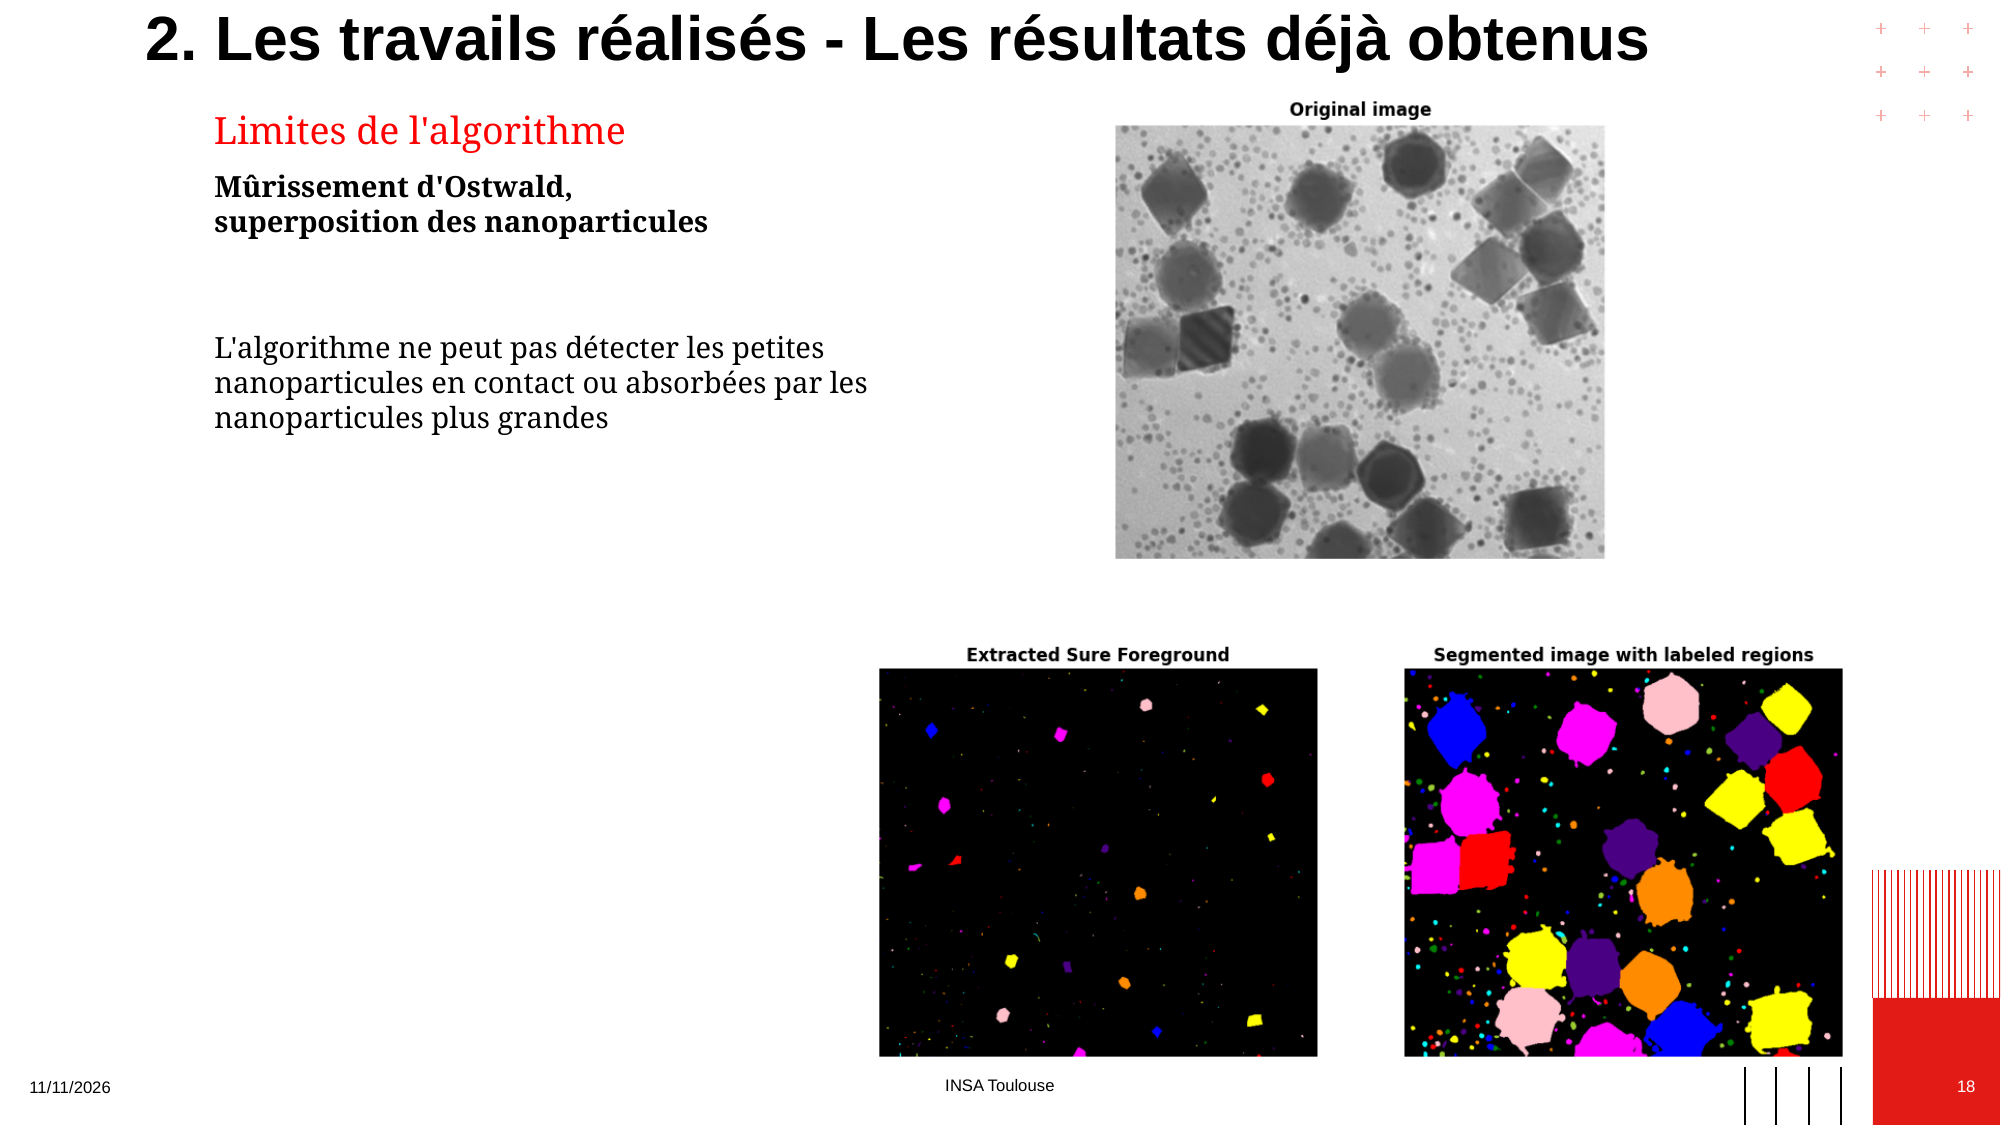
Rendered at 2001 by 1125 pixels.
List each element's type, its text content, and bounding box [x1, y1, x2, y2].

title 2. Les travails réalisés - Les résultats déjà obtenus [145, 6, 1854, 112]
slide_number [23, 1066, 474, 1107]
slide_number 18 [1531, 1065, 1982, 1106]
text_box L'algorithme ne peut pas détecter les petites nanoparticules en contact ou absorbées par les nanoparticules plus grandes [199, 321, 869, 442]
text_box Mûrissement d'Ostwald, superposition des nanoparticules [199, 160, 764, 281]
footer INSA Toulouse [662, 1064, 1338, 1105]
picture [869, 91, 1853, 1067]
text_box Limites de l'algorithme [198, 99, 869, 160]
